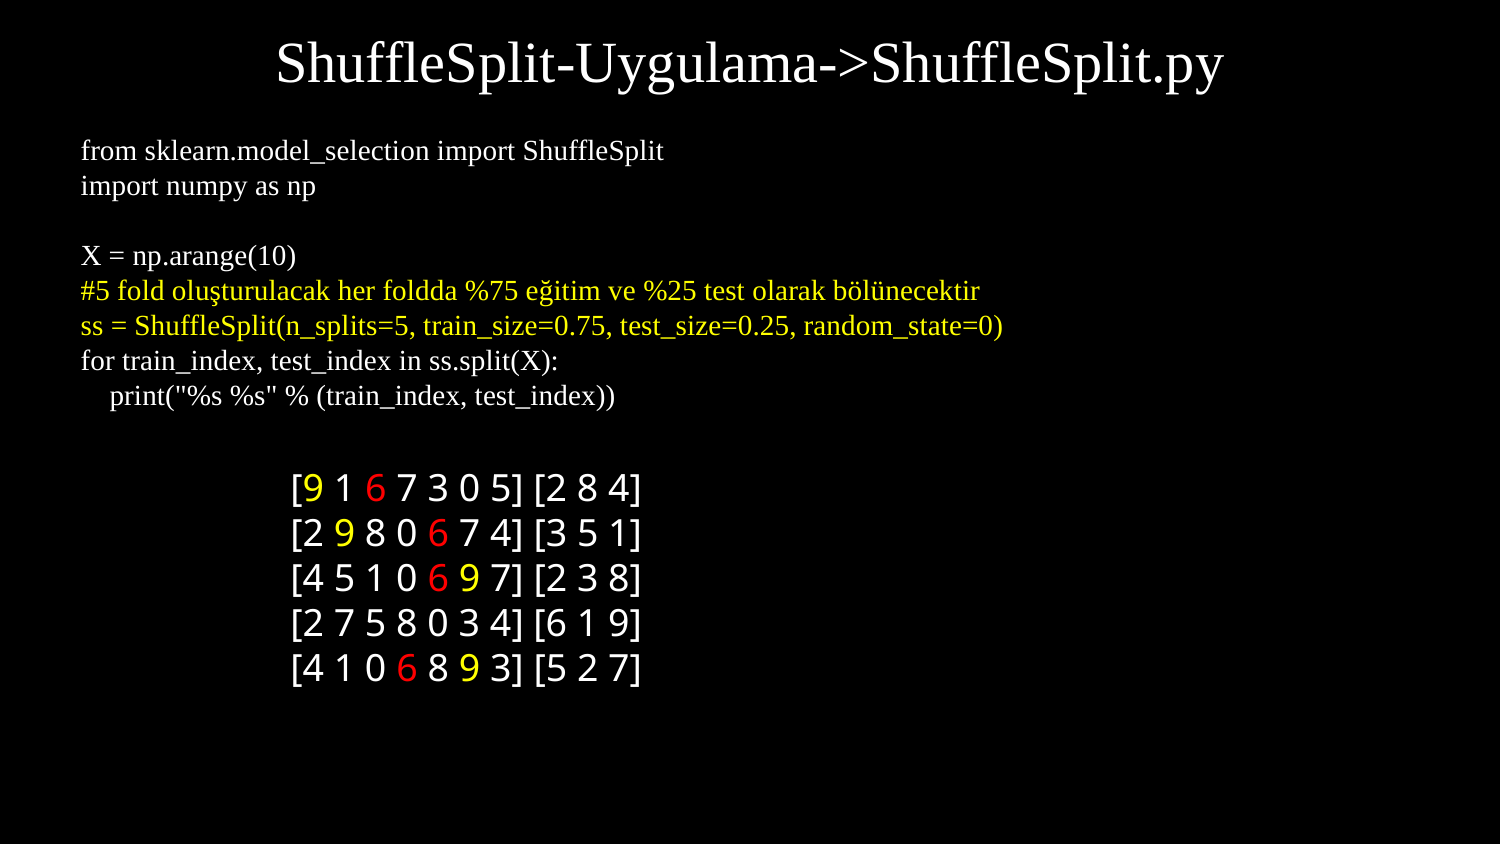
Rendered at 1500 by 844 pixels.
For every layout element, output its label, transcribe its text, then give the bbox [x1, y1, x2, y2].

title ShuffleSplit-Uygulama->ShuffleSplit.py [157, 21, 1343, 106]
text_box [9 1 6 7 3 0 5] [2 8 4] [2 9 8 0 6 7 4] [3 5 1] [4 5 1 0 6 9 7] [2 3 8] [2 7 5 8 0 3 4] [6 1 9] [4 1 0 6 8 9 3] [5 2 7] [275, 456, 750, 696]
text_box from sklearn.model_selection import ShuffleSplit import numpy as np X = np.arange(10) #5 fold oluşturulacak her foldda %75 eğitim ve %25 test olarak bölünecektir ss = ShuffleSplit(n_splits=5, train_size=0.75, test_size=0.25, random_state=0) for train_index, test_index in ss.split(X): print("%s %s" % (train_index, test_index)) [65, 123, 1474, 419]
